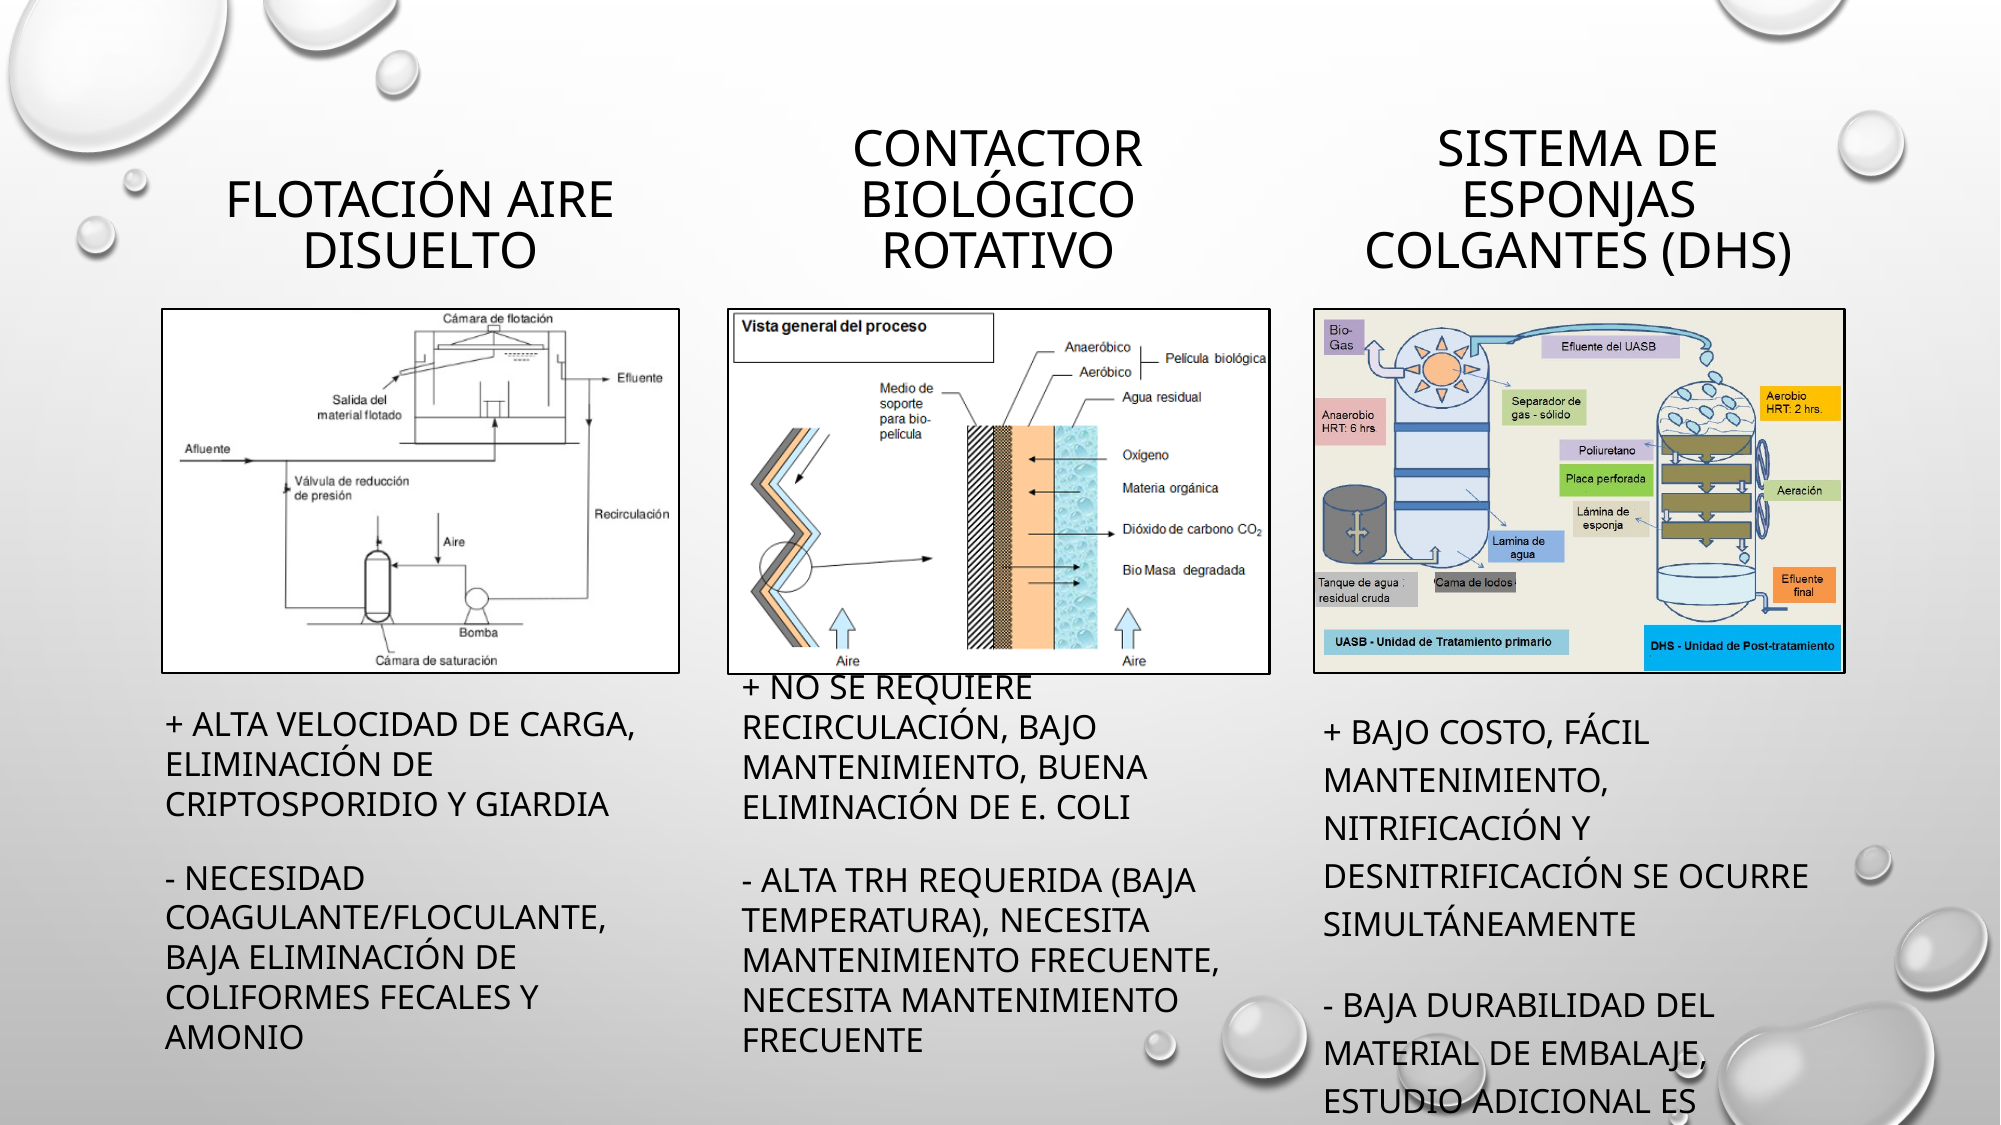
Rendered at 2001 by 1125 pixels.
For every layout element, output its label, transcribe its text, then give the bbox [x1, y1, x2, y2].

list + No se requiere recirculación, bajo mantenimiento, buena eliminación de e. coli - Alta trh requerida (baja temperatura), necesita mantenimiento frecuente, necesita mantenimiento frecuente [726, 703, 1269, 1067]
list + bajo costo, fácil mantenimiento, nitrificación y desnitrificación se ocurre simultáneamente - baja durabilidad del material de embalaje, estudio adicional es necesario [1307, 696, 1851, 1067]
picture [0, 0, 2000, 1125]
text_box + alta velocidad de carga, eliminación de Criptosporidio y Giardia - Necesidad coagulante/floculante, baja eliminación de coliformes fecales y amonio [149, 696, 691, 1067]
list Contactor biológico rotativo [728, 58, 1269, 287]
list Sistema de esponjas colgantes (DHS) [1307, 58, 1851, 287]
text_box Flotación aire disuelto [149, 58, 691, 287]
